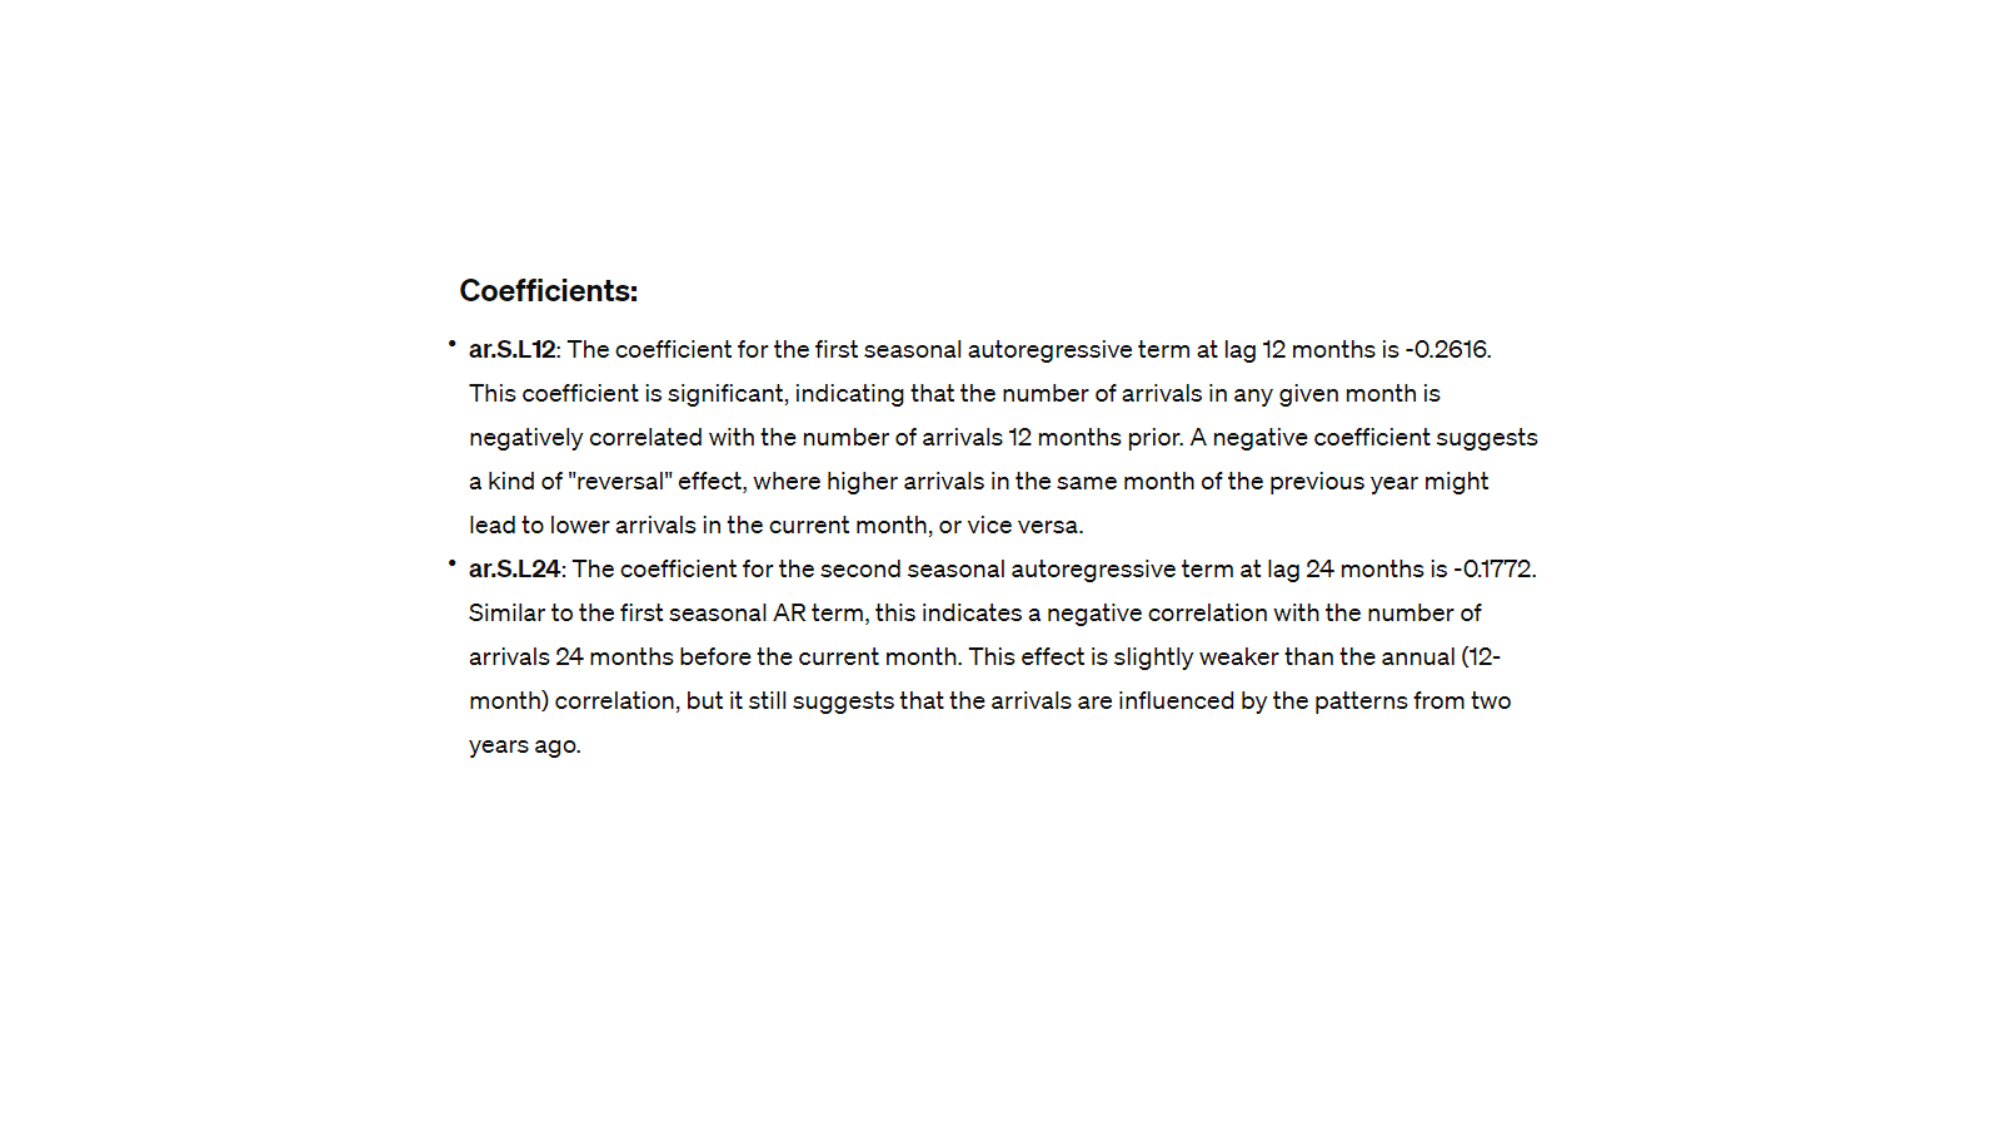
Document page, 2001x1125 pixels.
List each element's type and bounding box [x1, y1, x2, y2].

picture [434, 265, 1621, 773]
